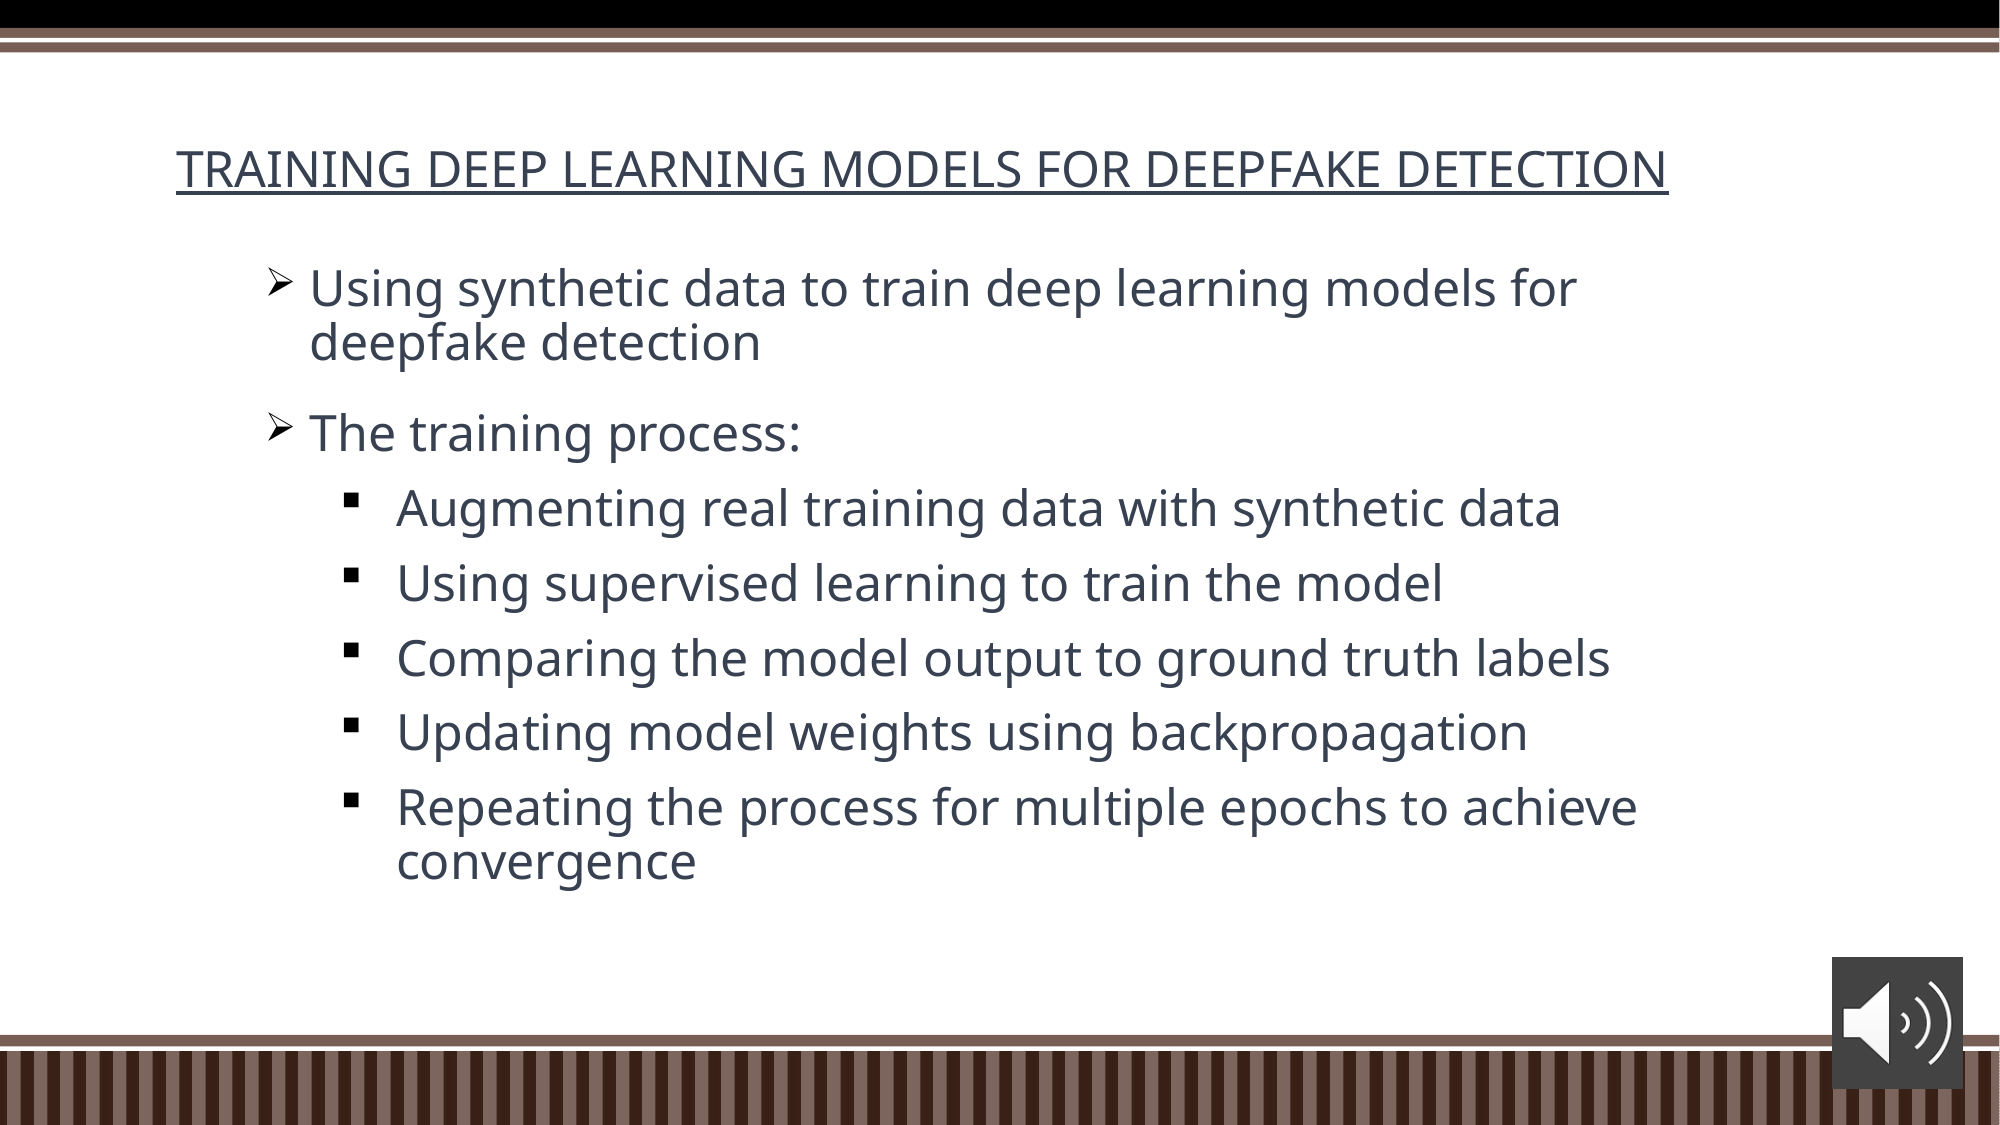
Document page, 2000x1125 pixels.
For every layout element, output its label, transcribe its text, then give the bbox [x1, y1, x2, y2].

title TRAINING DEEP LEARNING MODELS FOR DEEPFAKE DETECTION [161, 30, 1750, 206]
list Using synthetic data to train deep learning models for deepfake detection The training process: Augmenting real training data with synthetic data Using supervised learning to train the model Comparing the model output to ground truth labels Updating model weights using backpropagation Repeating the process for multiple epochs to achieve convergence [249, 255, 1750, 919]
picture [1830, 956, 1964, 1090]
